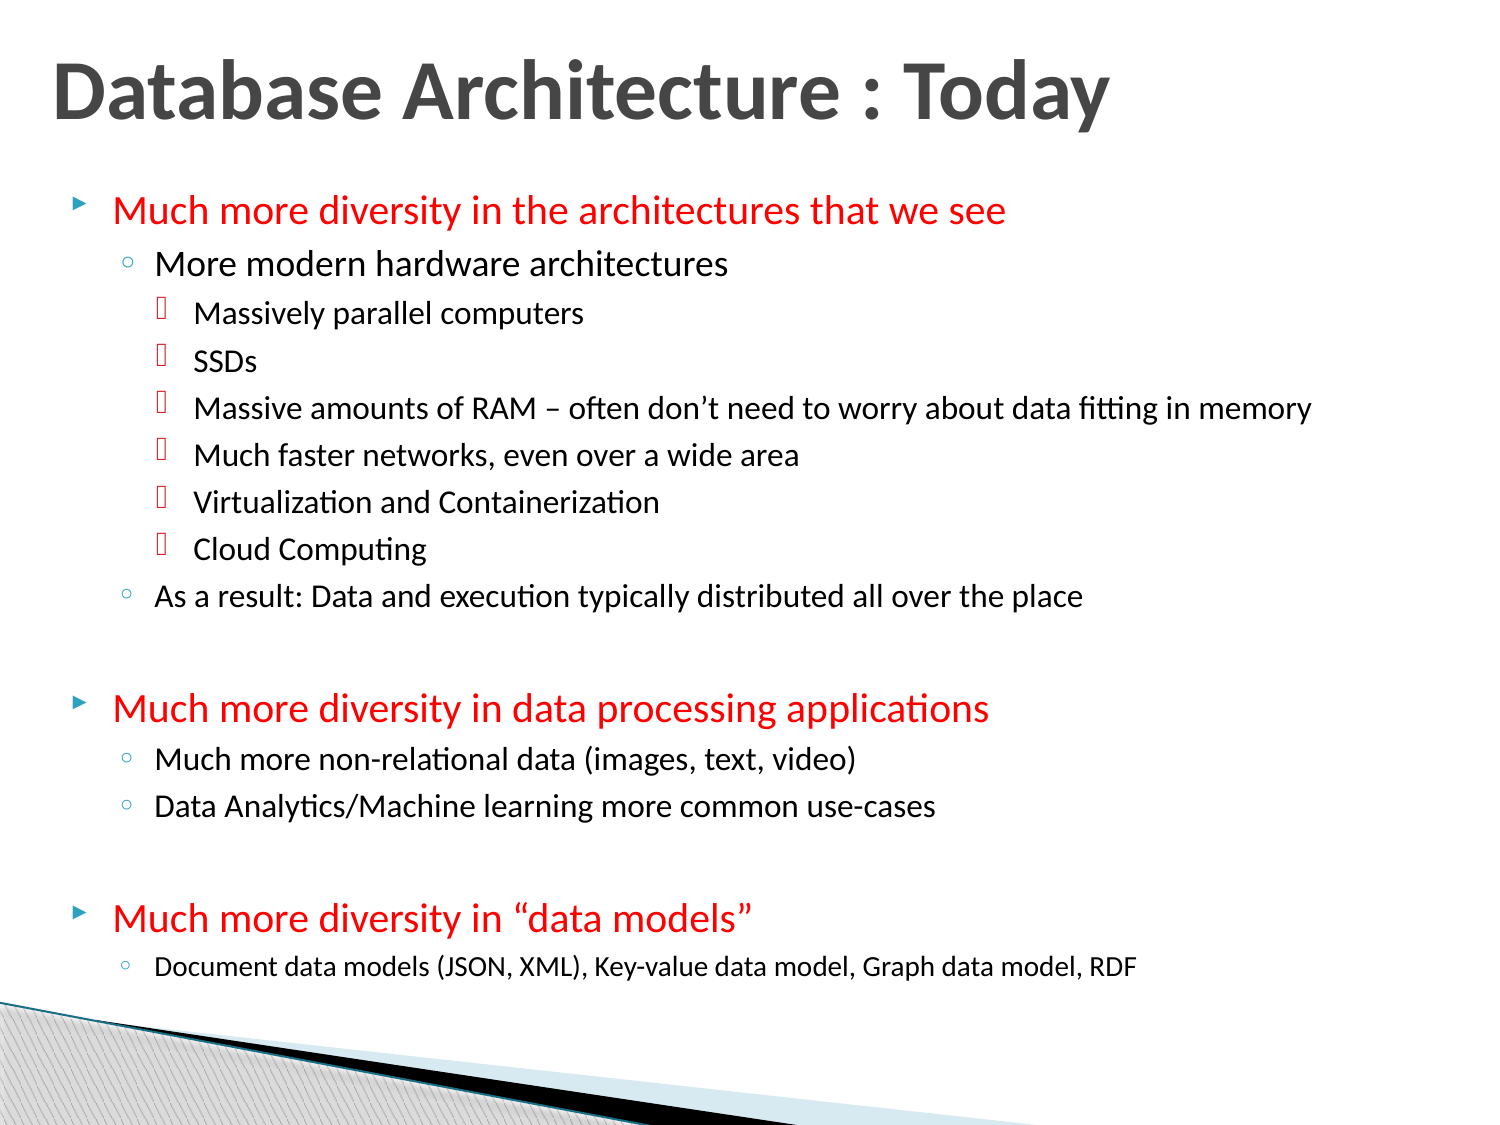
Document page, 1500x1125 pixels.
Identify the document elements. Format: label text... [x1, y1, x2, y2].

title Database Architecture : Today [37, 24, 1425, 145]
list Much more diversity in the architectures that we see More modern hardware architectures Massively parallel computers SSDs Massive amounts of RAM – often don’t need to worry about data fitting in memory Much faster networks, even over a wide area Virtualization and Containerization Cloud Computing As a result: Data and execution typically distributed all over the place Much more diversity in data processing applications Much more non-relational data (images, text, video) Data Analytics/Machine learning more common use-cases Much more diversity in “data models” Document data models (JSON, XML), Key-value data model, Graph data model, RDF [37, 174, 1426, 1013]
